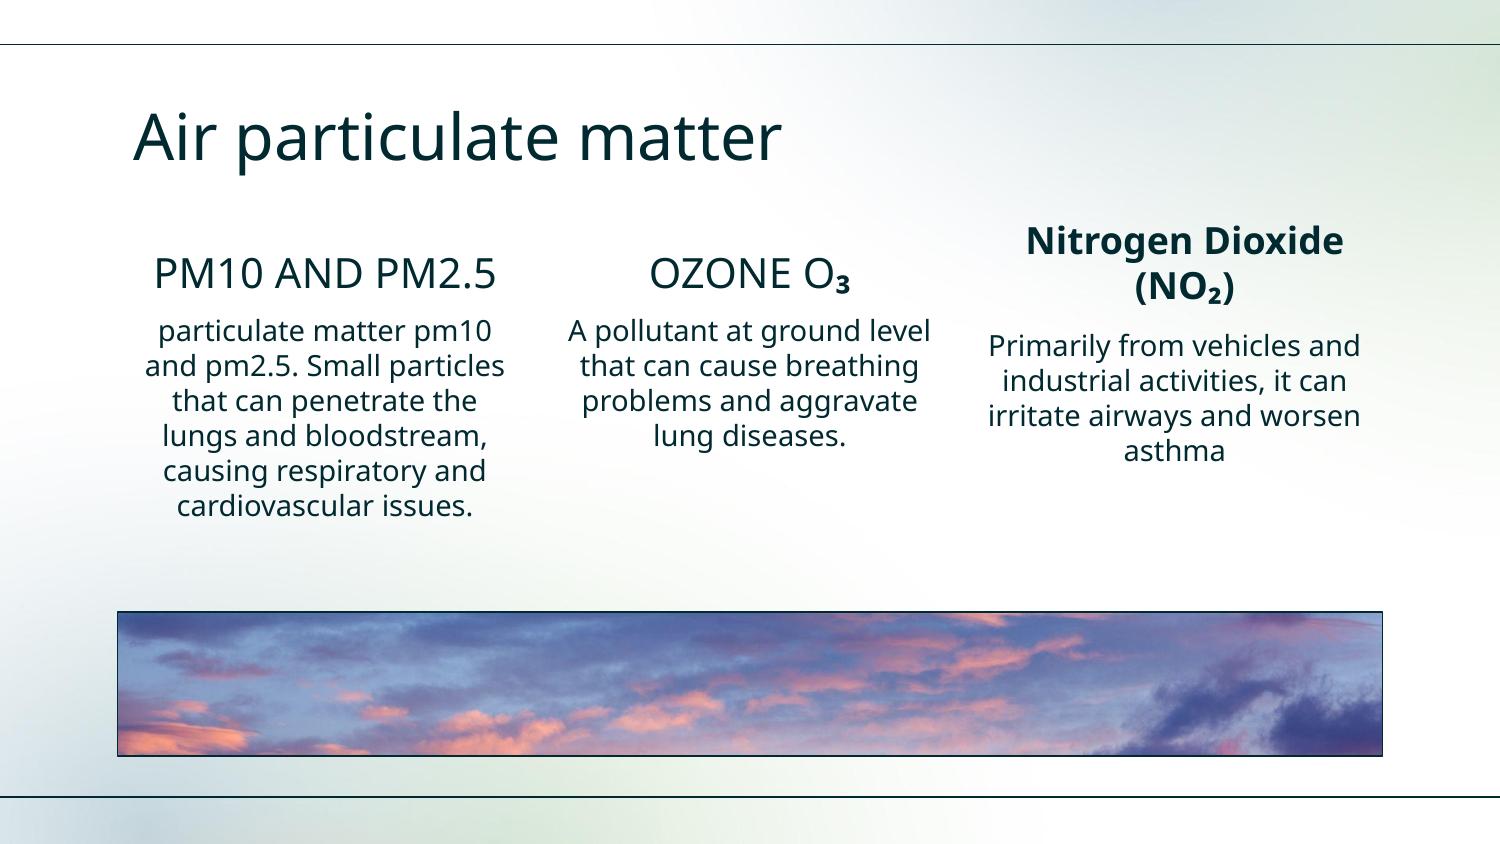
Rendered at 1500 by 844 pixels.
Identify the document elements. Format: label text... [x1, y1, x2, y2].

title Nitrogen Dioxide (NO₂) [967, 225, 1403, 322]
subtitle A pollutant at ground level that can cause breathing problems and aggravate lung diseases. [542, 297, 957, 539]
title PM10 AND PM2.5 [118, 225, 533, 297]
subtitle particulate matter pm10 and pm2.5. Small particles that can penetrate the lungs and bloodstream, causing respiratory and cardiovascular issues. [118, 297, 533, 539]
subtitle Primarily from vehicles and industrial activities, it can irritate airways and worsen asthma [967, 312, 1382, 554]
picture [0, 798, 1500, 844]
title OZONE O₃ [542, 225, 957, 297]
picture [0, 0, 1500, 44]
title Air particulate matter [118, 88, 1382, 182]
picture [0, 45, 1500, 796]
